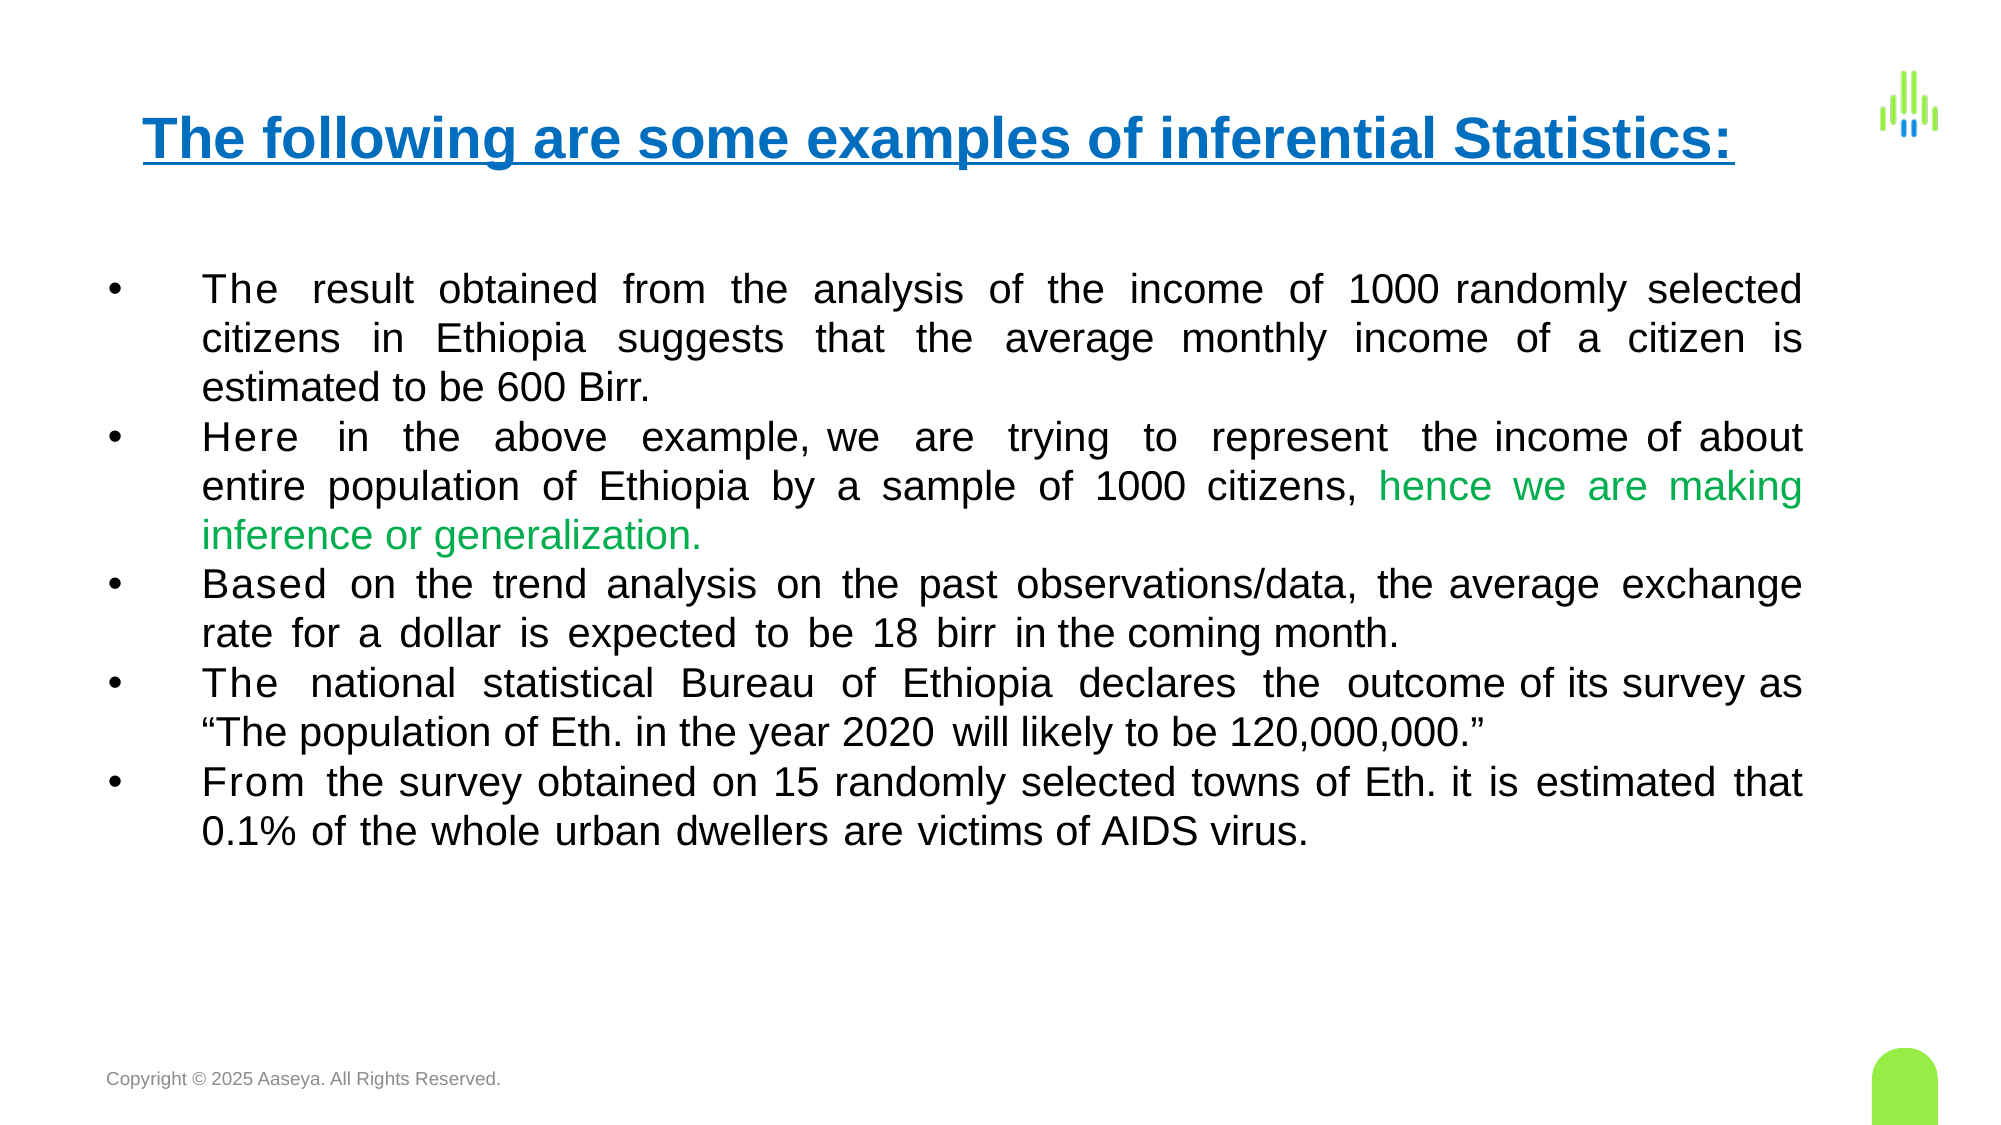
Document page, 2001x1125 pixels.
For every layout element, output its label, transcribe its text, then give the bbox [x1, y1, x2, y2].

text_box The result obtained from the analysis of the income of 1000 randomly selected citizens in Ethiopia suggests that the average monthly income of a citizen is estimated to be 600 Birr. Here in the above example, we are trying to represent the income of about entire population of Ethiopia by a sample of 1000 citizens, hence we are making inference or generalization. Based on the trend analysis on the past observations/data, the average exchange rate for a dollar is expected to be 18 birr in the coming month. The national statistical Bureau of Ethiopia declares the outcome of its survey as “The population of Eth. in the year 2020 will likely to be 120,000,000.” From the survey obtained on 15 randomly selected towns of Eth. it is estimated that 0.1% of the whole urban dwellers are victims of AIDS virus. [91, 257, 1819, 863]
title The following are some examples of inferential Statistics: [125, 79, 1875, 191]
footer Copyright © 2025 Aaseya. All Rights Reserved. [91, 1047, 767, 1108]
picture [1871, 56, 1948, 152]
